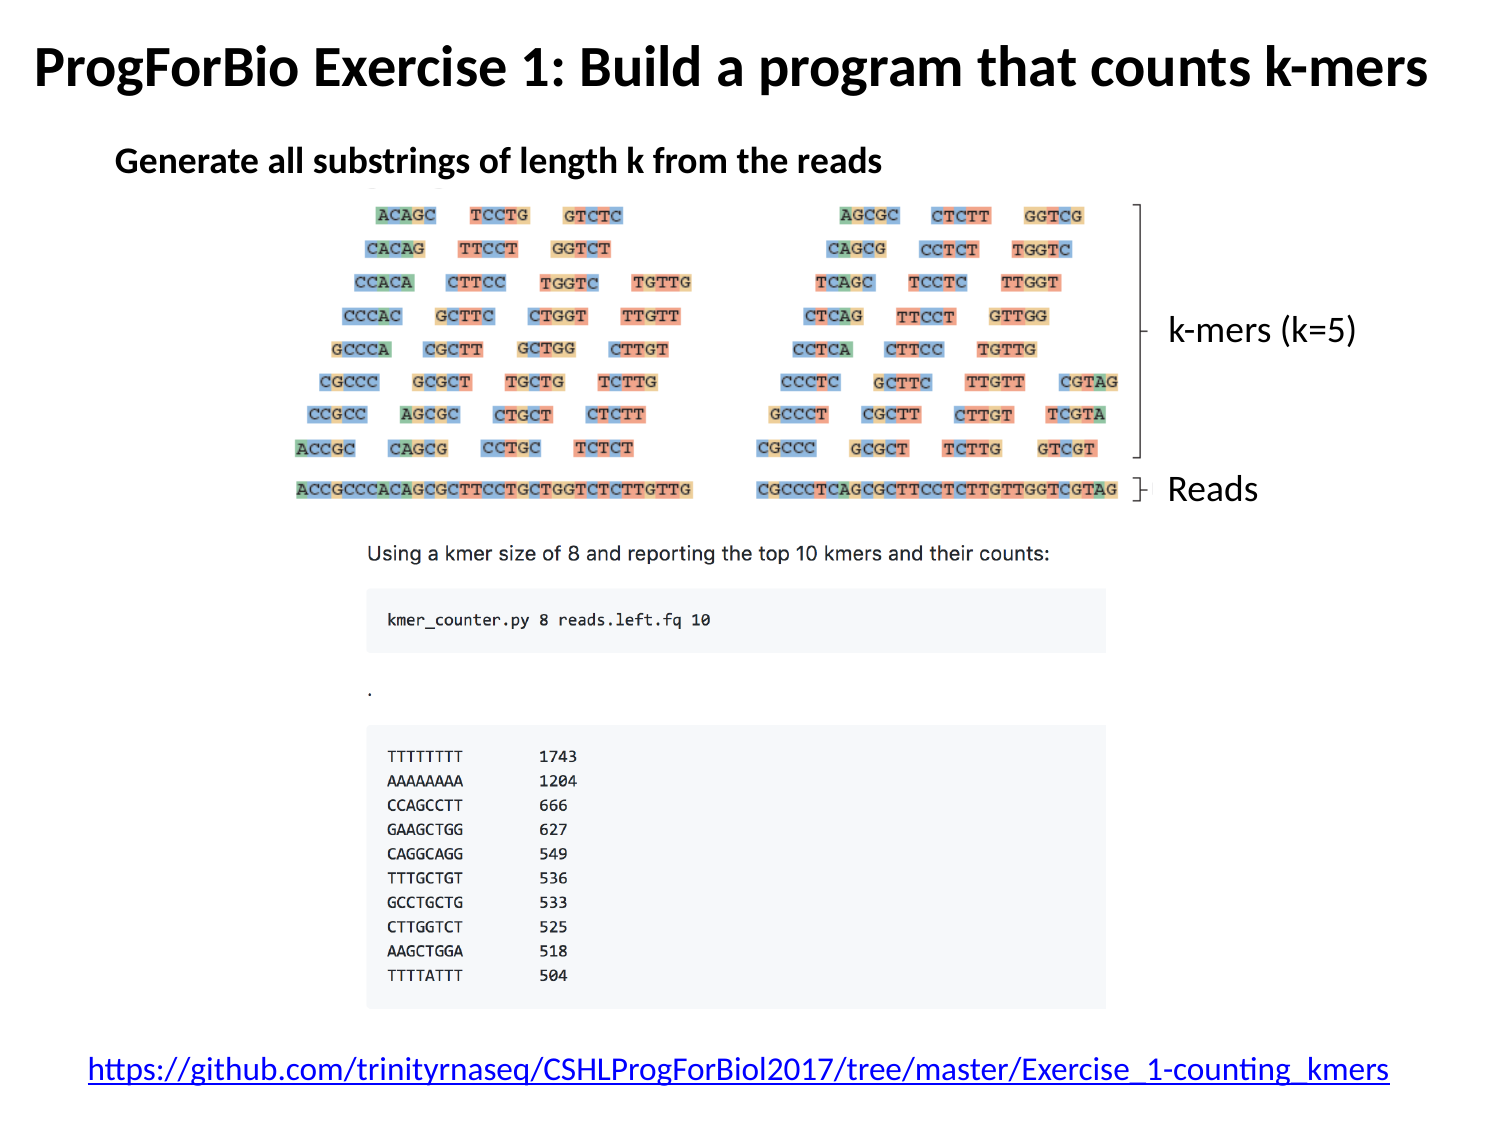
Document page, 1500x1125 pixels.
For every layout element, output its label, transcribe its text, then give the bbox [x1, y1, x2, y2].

picture [158, 137, 1297, 1027]
text_box Generate all substrings of length k from the reads [100, 128, 899, 189]
text_box k-mers (k=5) [1302, 297, 1373, 358]
title ProgForBio Exercise 1: Build a program that counts k-mers [0, 0, 1495, 157]
text_box https://github.com/trinityrnaseq/CSHLProgForBiol2017/tree/master/Exercise_1-counting_kmers [72, 1040, 1406, 1095]
